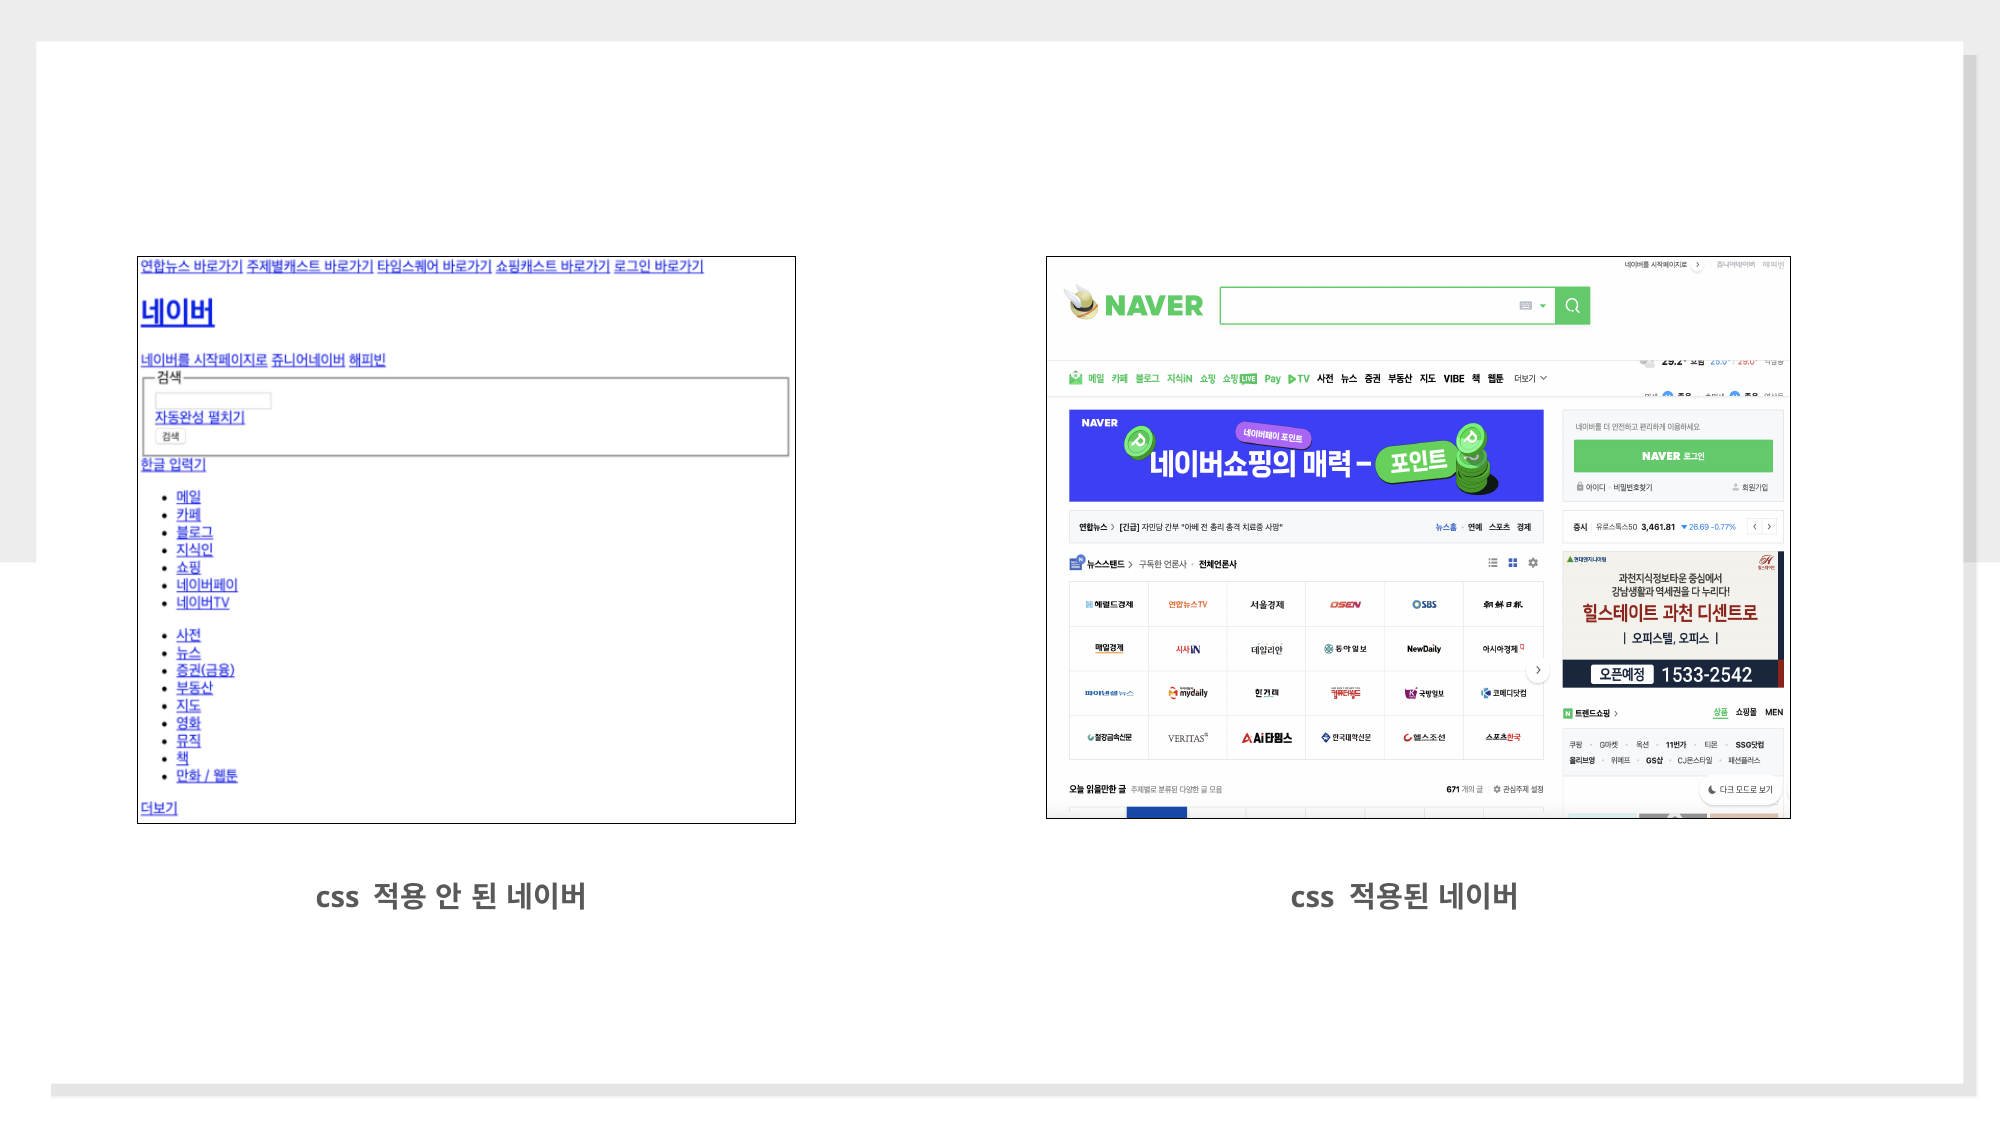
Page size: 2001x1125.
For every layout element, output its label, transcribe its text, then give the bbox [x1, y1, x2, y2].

text_box [0, 0, 2000, 563]
picture [1046, 255, 1791, 819]
text_box [35, 40, 1964, 1085]
text_box css 적용된 네이버 [1110, 819, 1692, 921]
picture [137, 255, 796, 824]
text_box css 적용 안 된 네이버 [157, 824, 739, 921]
